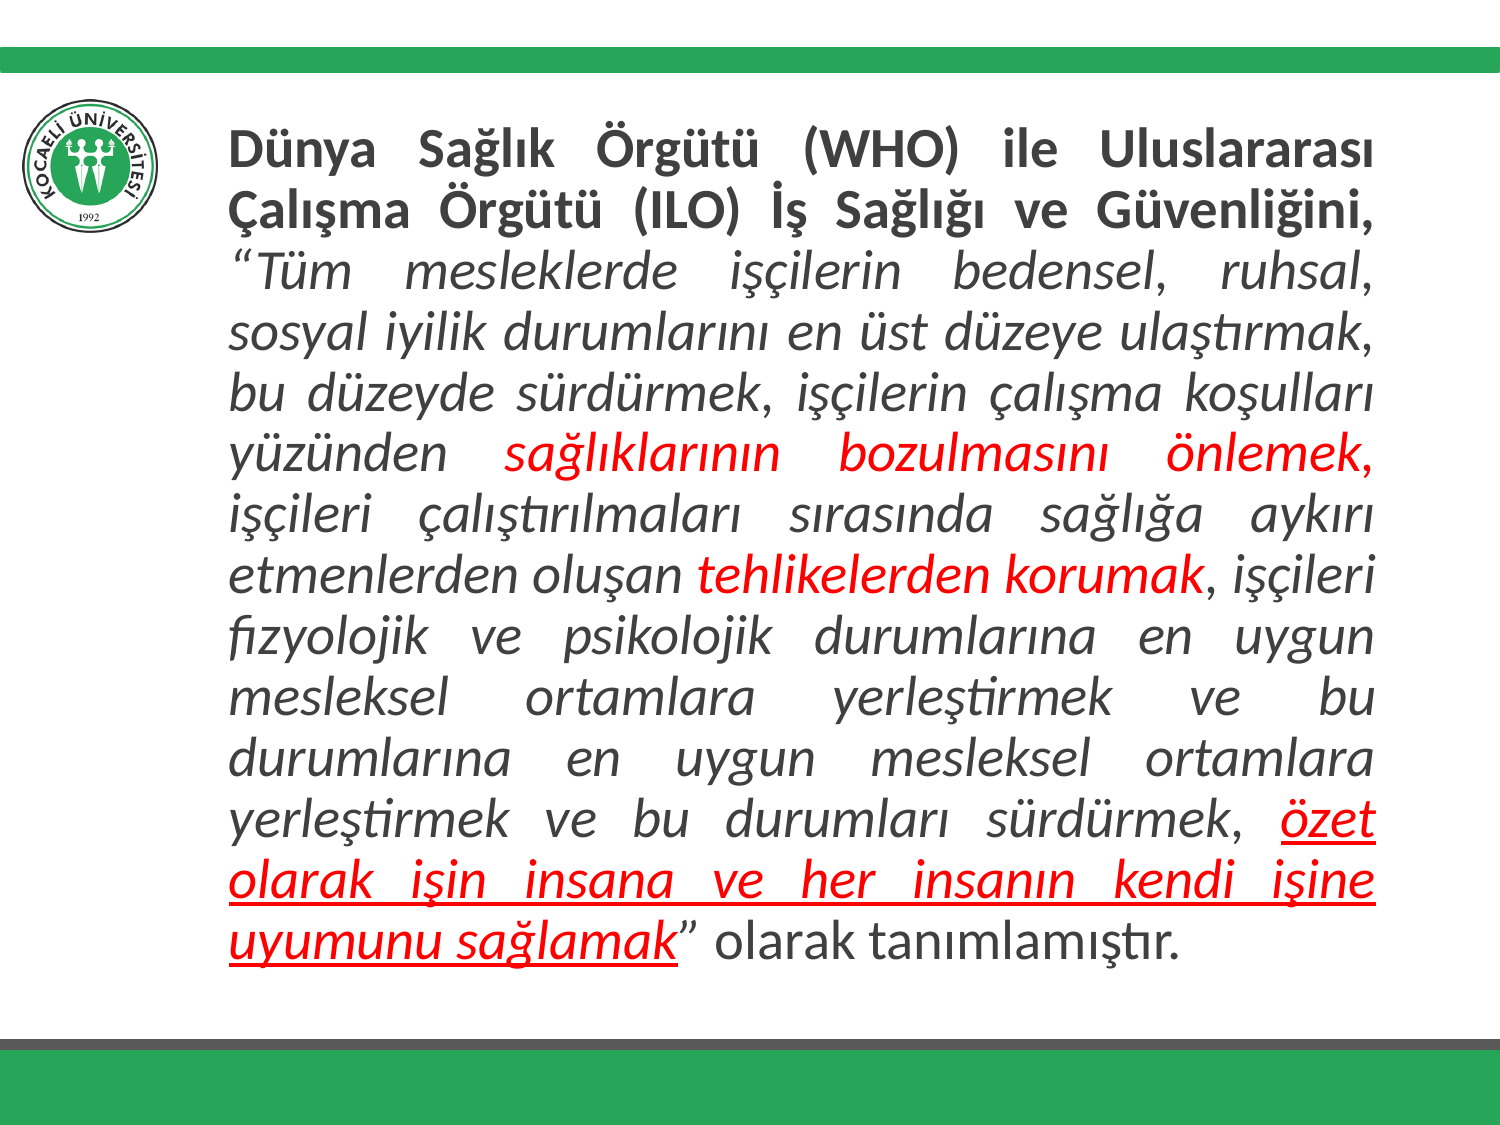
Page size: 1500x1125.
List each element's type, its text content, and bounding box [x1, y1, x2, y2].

picture [22, 99, 158, 233]
picture [0, 47, 1500, 73]
list Dünya Sağlık Örgütü (WHO) ile Uluslararası Çalışma Örgütü (ILO) İş Sağlığı ve Güvenliğini, “Tüm mesleklerde işçilerin bedensel, ruhsal, sosyal iyilik durumlarını en üst düzeye ulaştırmak, bu düzeyde sürdürmek, işçilerin çalışma koşulları yüzünden sağlıklarının bozulmasını önlemek, işçileri çalıştırılmaları sırasında sağlığa aykırı etmenlerden oluşan tehlikelerden korumak, işçileri fizyolojik ve psikolojik durumlarına en uygun mesleksel ortamlara yerleştirmek ve bu durumlarına en uygun mesleksel ortamlara yerleştirmek ve bu durumları sürdürmek, özet olarak işin insana ve her insanın kendi işine uyumunu sağlamak” olarak tanımlamıştır. [214, 87, 1377, 1003]
